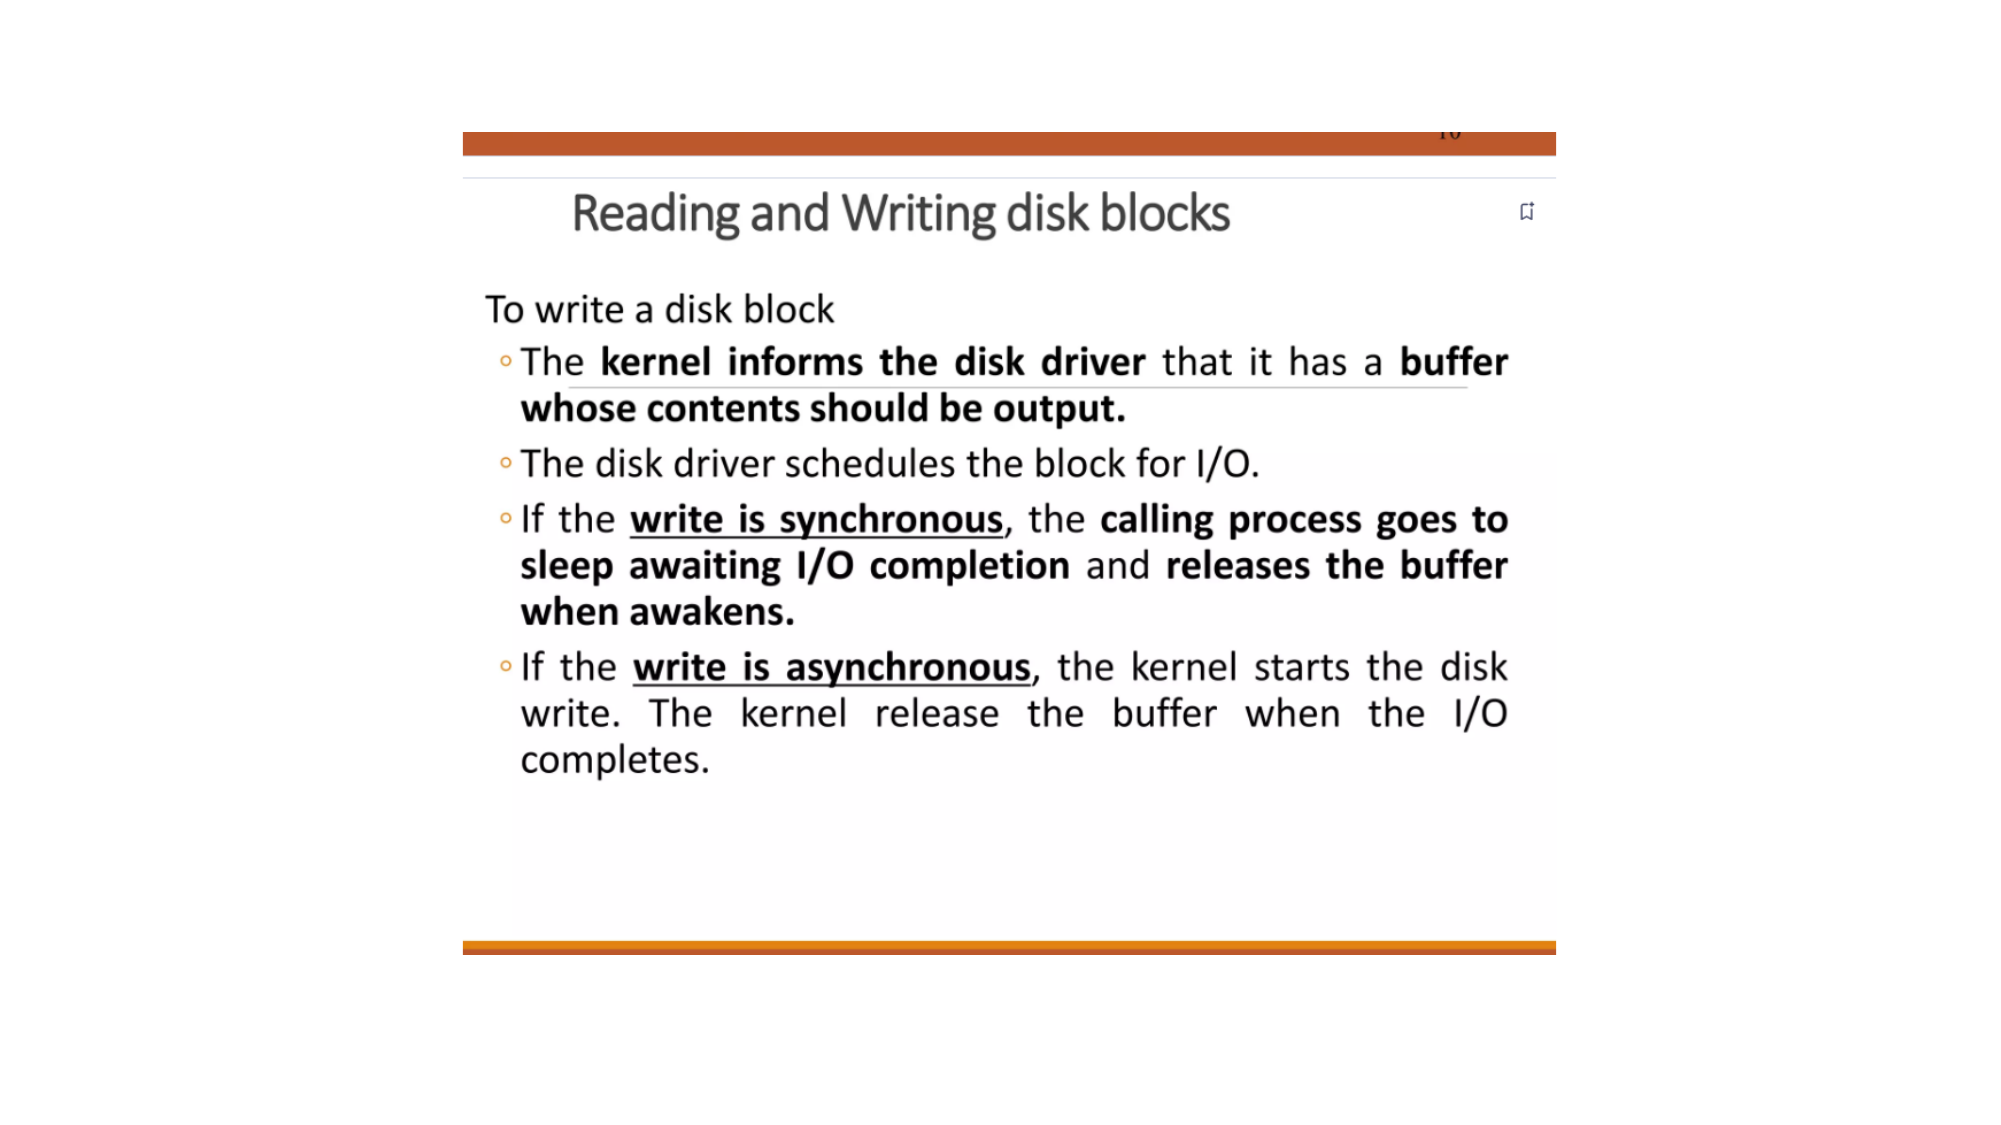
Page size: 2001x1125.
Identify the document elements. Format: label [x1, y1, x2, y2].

picture [462, 132, 1557, 955]
